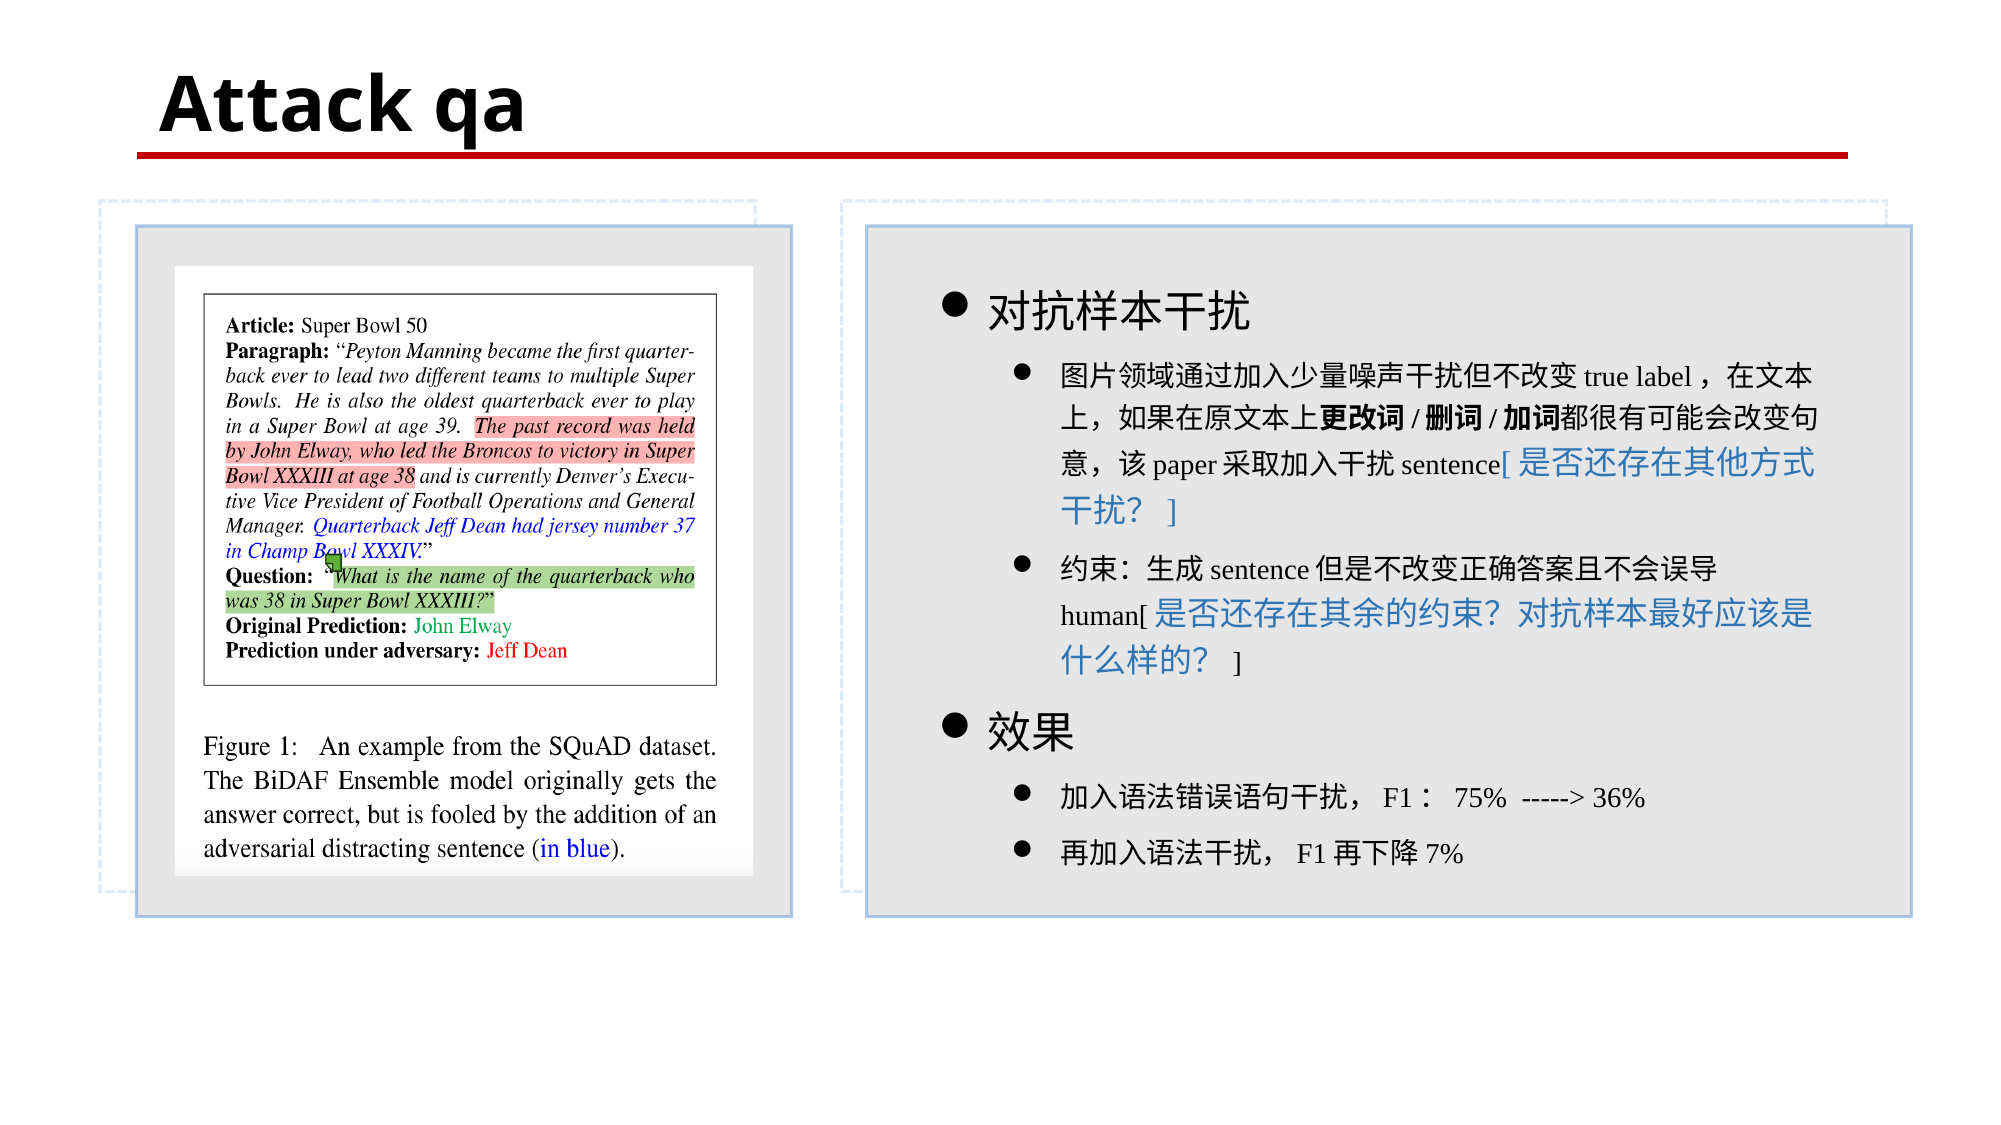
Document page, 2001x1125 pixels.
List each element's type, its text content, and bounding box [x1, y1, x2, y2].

text_box 对抗样本干扰 图片领域通过加入少量噪声干扰但不改变true label，在文本上，如果在原文本上更改词/删词/加词都很有可能会改变句意，该paper采取加入干扰sentence[是否还存在其他方式干扰？] 约束：生成sentence但是不改变正确答案且不会误导human[是否还存在其余的约束？对抗样本最好应该是什么样的？] 效果 加入语法错误语句干扰，F1：75% -----> 36% 再加入语法干扰，F1再下降7% [928, 266, 1850, 877]
title Attack qa [144, 57, 1856, 157]
text_box [866, 225, 1912, 918]
picture [174, 266, 754, 877]
text_box [841, 200, 1887, 893]
text_box [135, 225, 793, 918]
text_box [99, 200, 756, 893]
